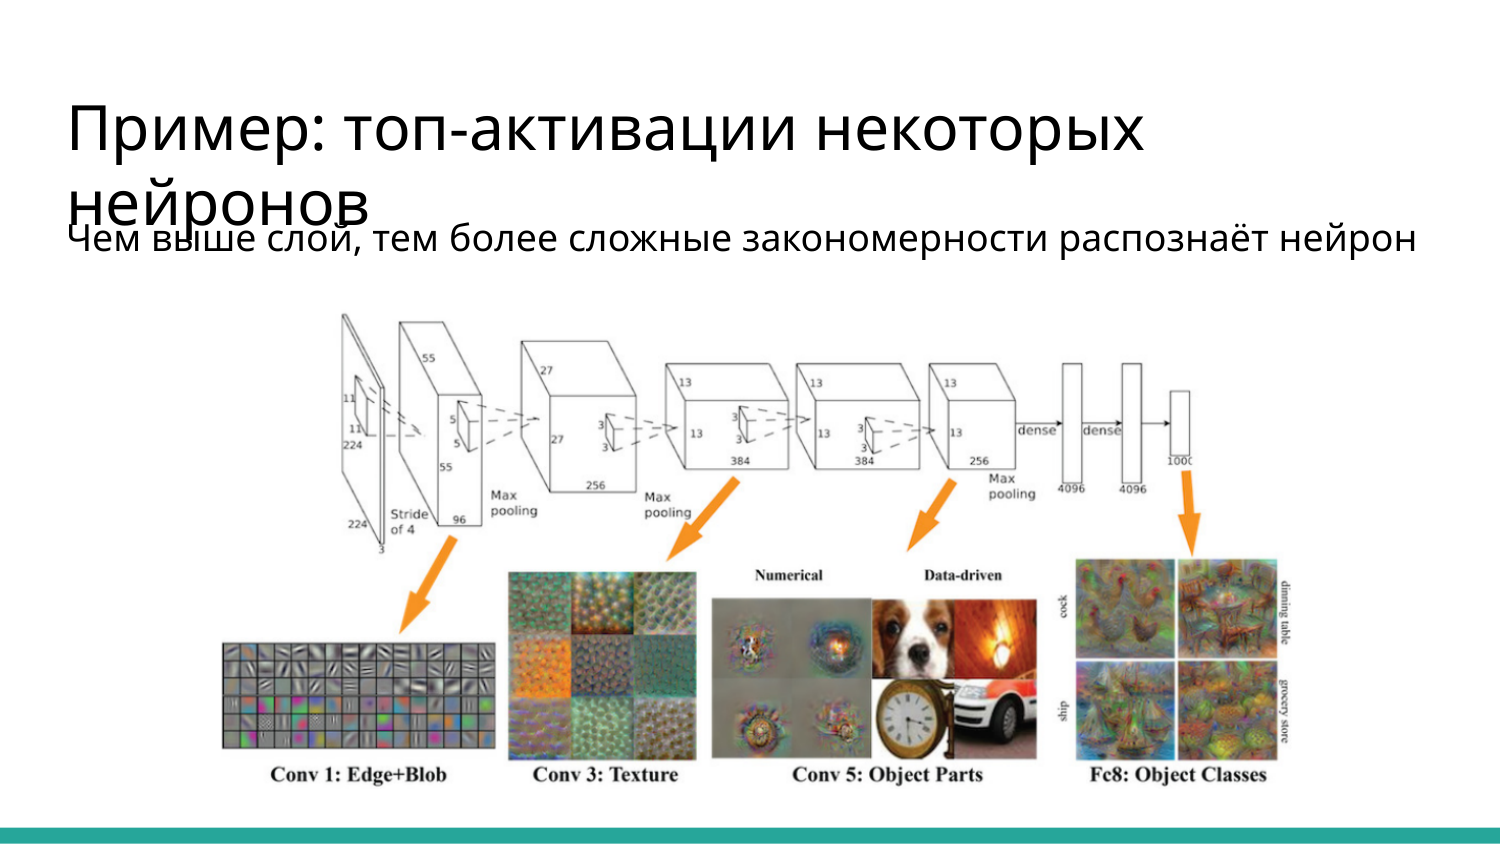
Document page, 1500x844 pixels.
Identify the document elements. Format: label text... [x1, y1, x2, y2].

title Пример: топ-активации некоторых нейронов [51, 72, 1449, 174]
list Чем выше слой, тем более сложные закономерности распознаёт нейрон [51, 192, 1449, 300]
picture [205, 299, 1295, 794]
